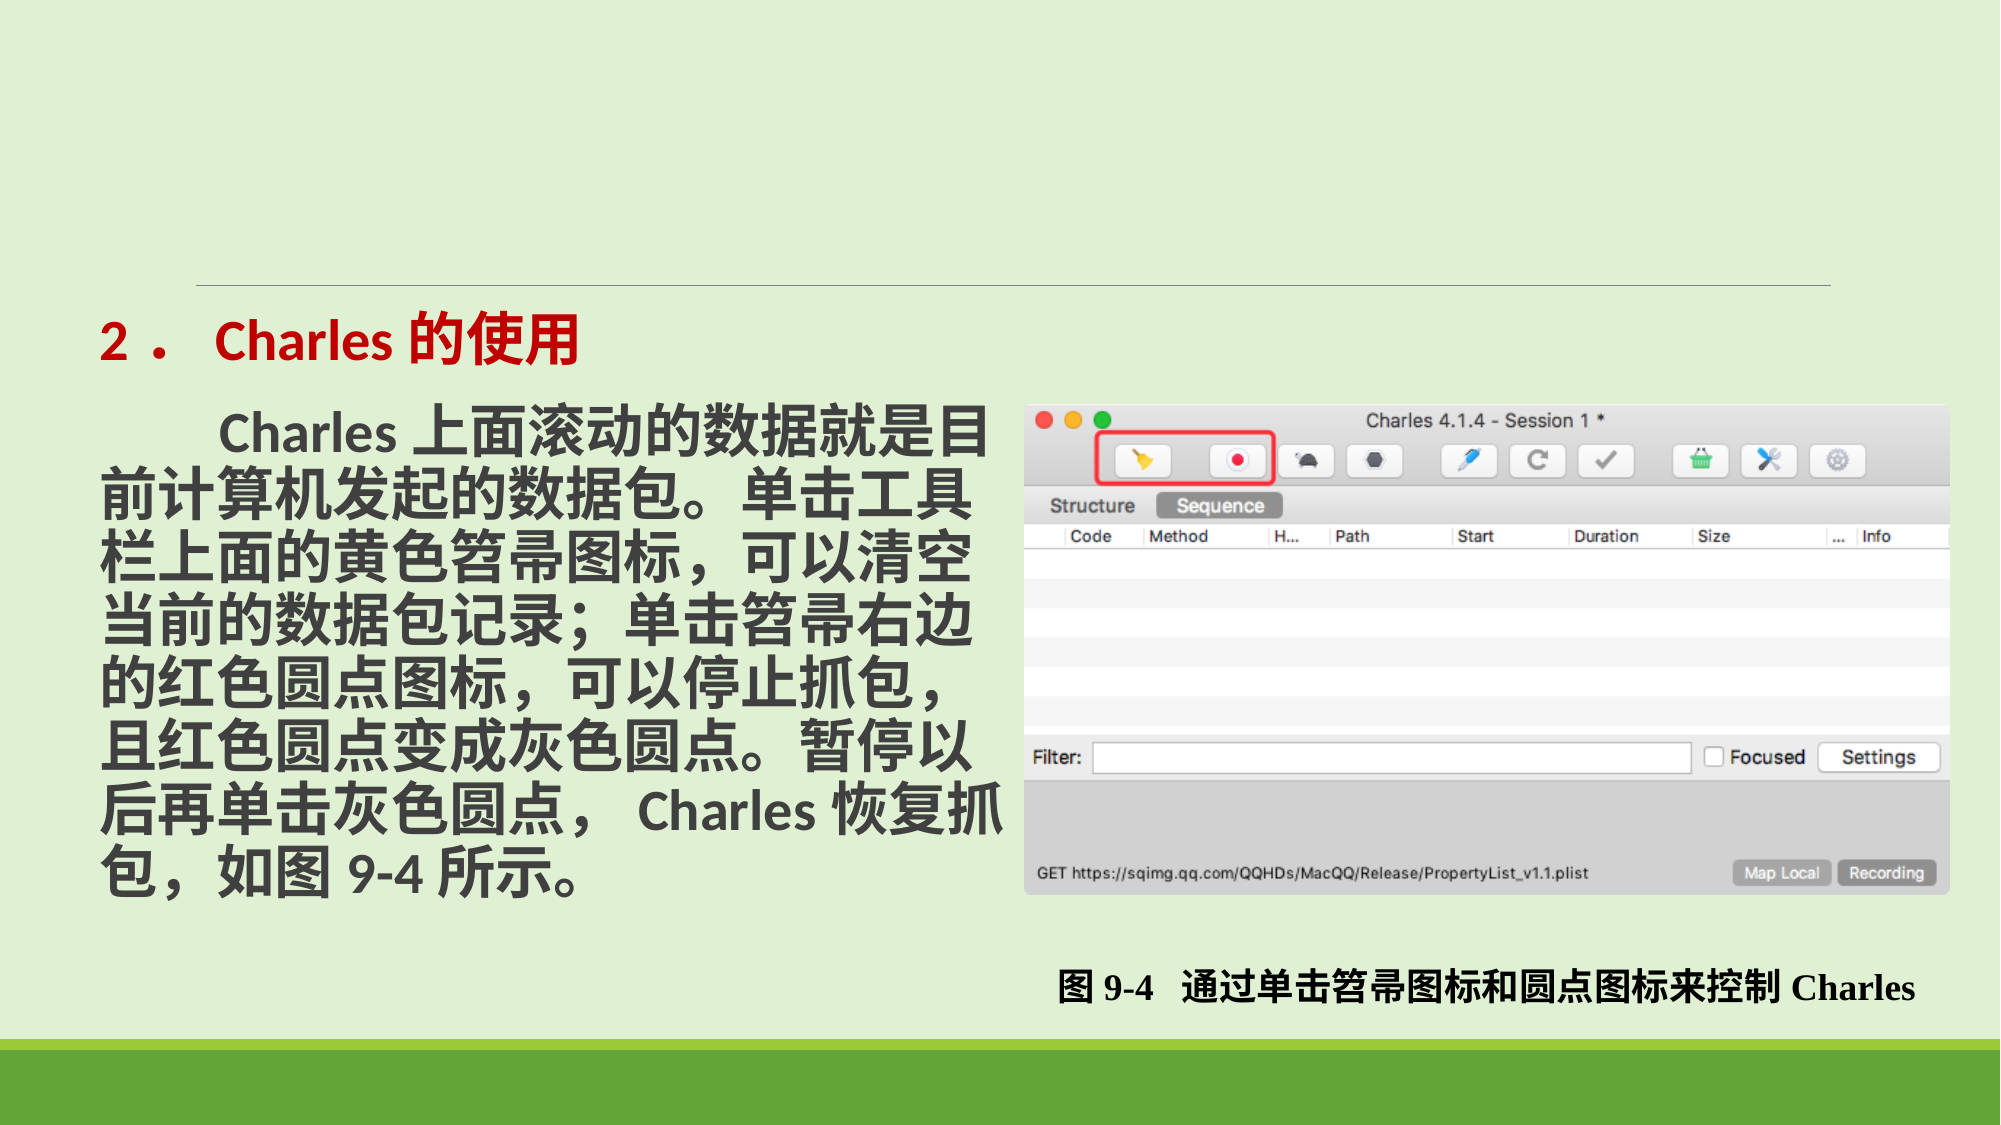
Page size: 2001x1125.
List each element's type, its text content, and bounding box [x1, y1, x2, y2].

picture [1023, 404, 1950, 895]
text_box 图9-4 通过单击笤帚图标和圆点图标来控制Charles [1042, 955, 1931, 1016]
list 2．Charles的使用 Charles上面滚动的数据就是目前计算机发起的数据包。单击工具栏上面的黄色笤帚图标，可以清空当前的数据包记录；单击笤帚右边的红色圆点图标，可以停止抓包，且红色圆点变成灰色圆点。暂停以后再单击灰色圆点，Charles恢复抓包，如图9-4所示。 [84, 302, 1017, 963]
